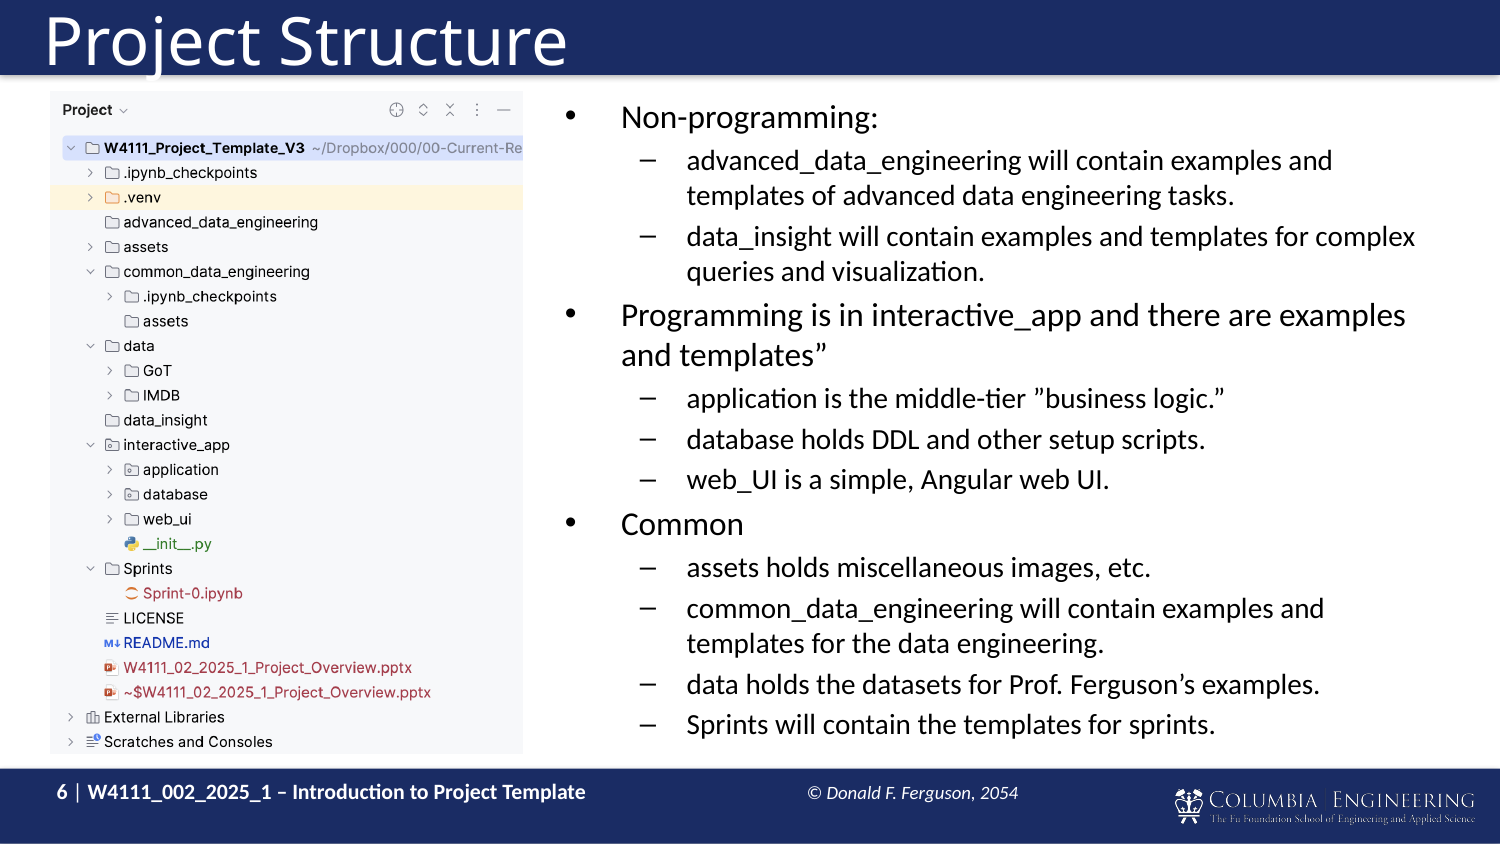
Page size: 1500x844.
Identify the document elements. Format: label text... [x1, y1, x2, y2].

title Project Structure [28, 0, 1450, 73]
list Non-programming: advanced_data_engineering will contain examples and templates of advanced data engineering tasks. data_insight will contain examples and templates for complex queries and visualization. Programming is in interactive_app and there are examples and templates” application is the middle-tier ”business logic.” database holds DDL and other setup scripts. web_UI is a simple, Angular web UI. Common assets holds miscellaneous images, etc. common_data_engineering will contain examples and templates for the data engineering. data holds the datasets for Prof. Ferguson’s examples. Sprints will contain the templates for sprints. [549, 88, 1450, 751]
picture [49, 91, 524, 755]
